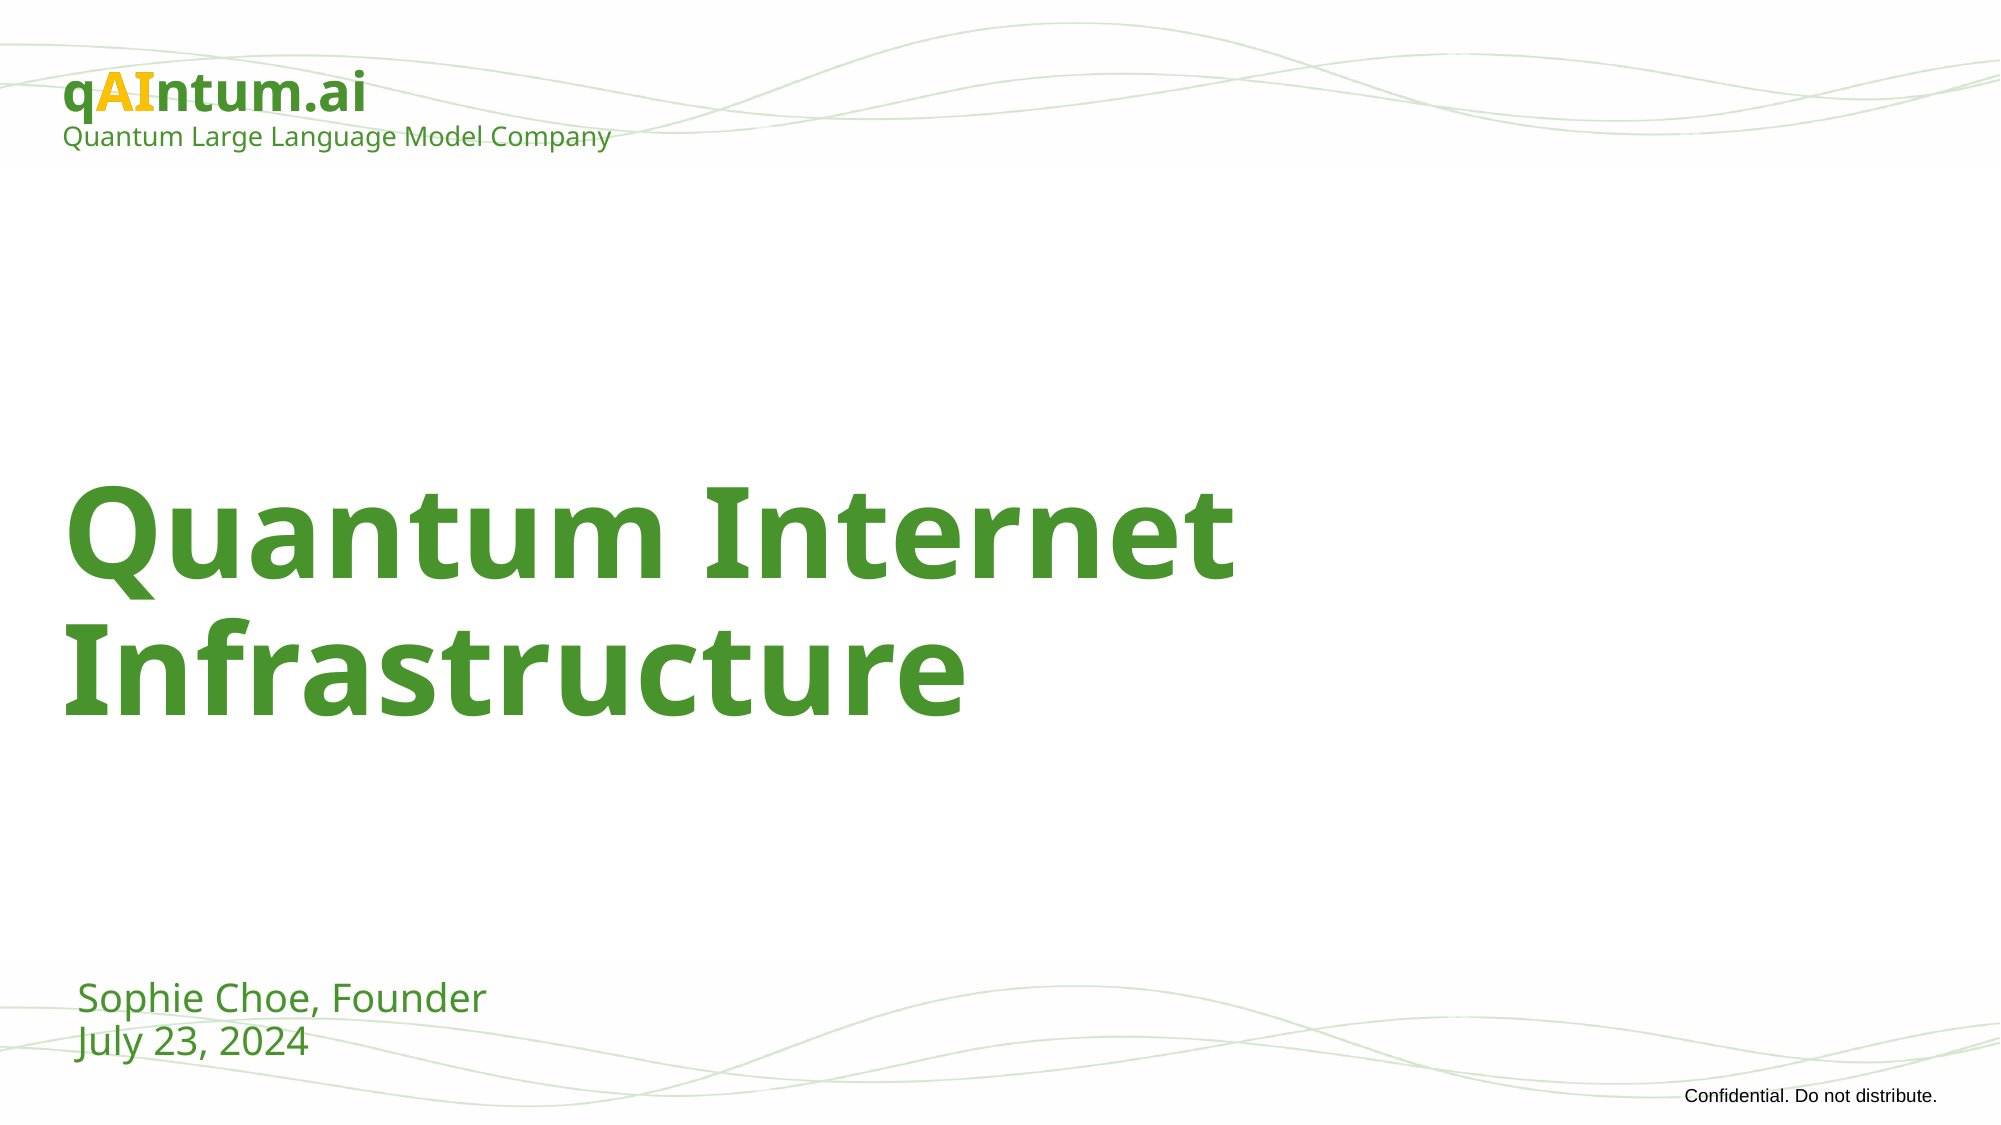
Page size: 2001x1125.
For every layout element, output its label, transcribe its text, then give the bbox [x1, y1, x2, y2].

title Quantum Internet Infrastructure [47, 461, 1953, 563]
picture [0, 0, 2000, 162]
picture [0, 963, 2000, 1125]
